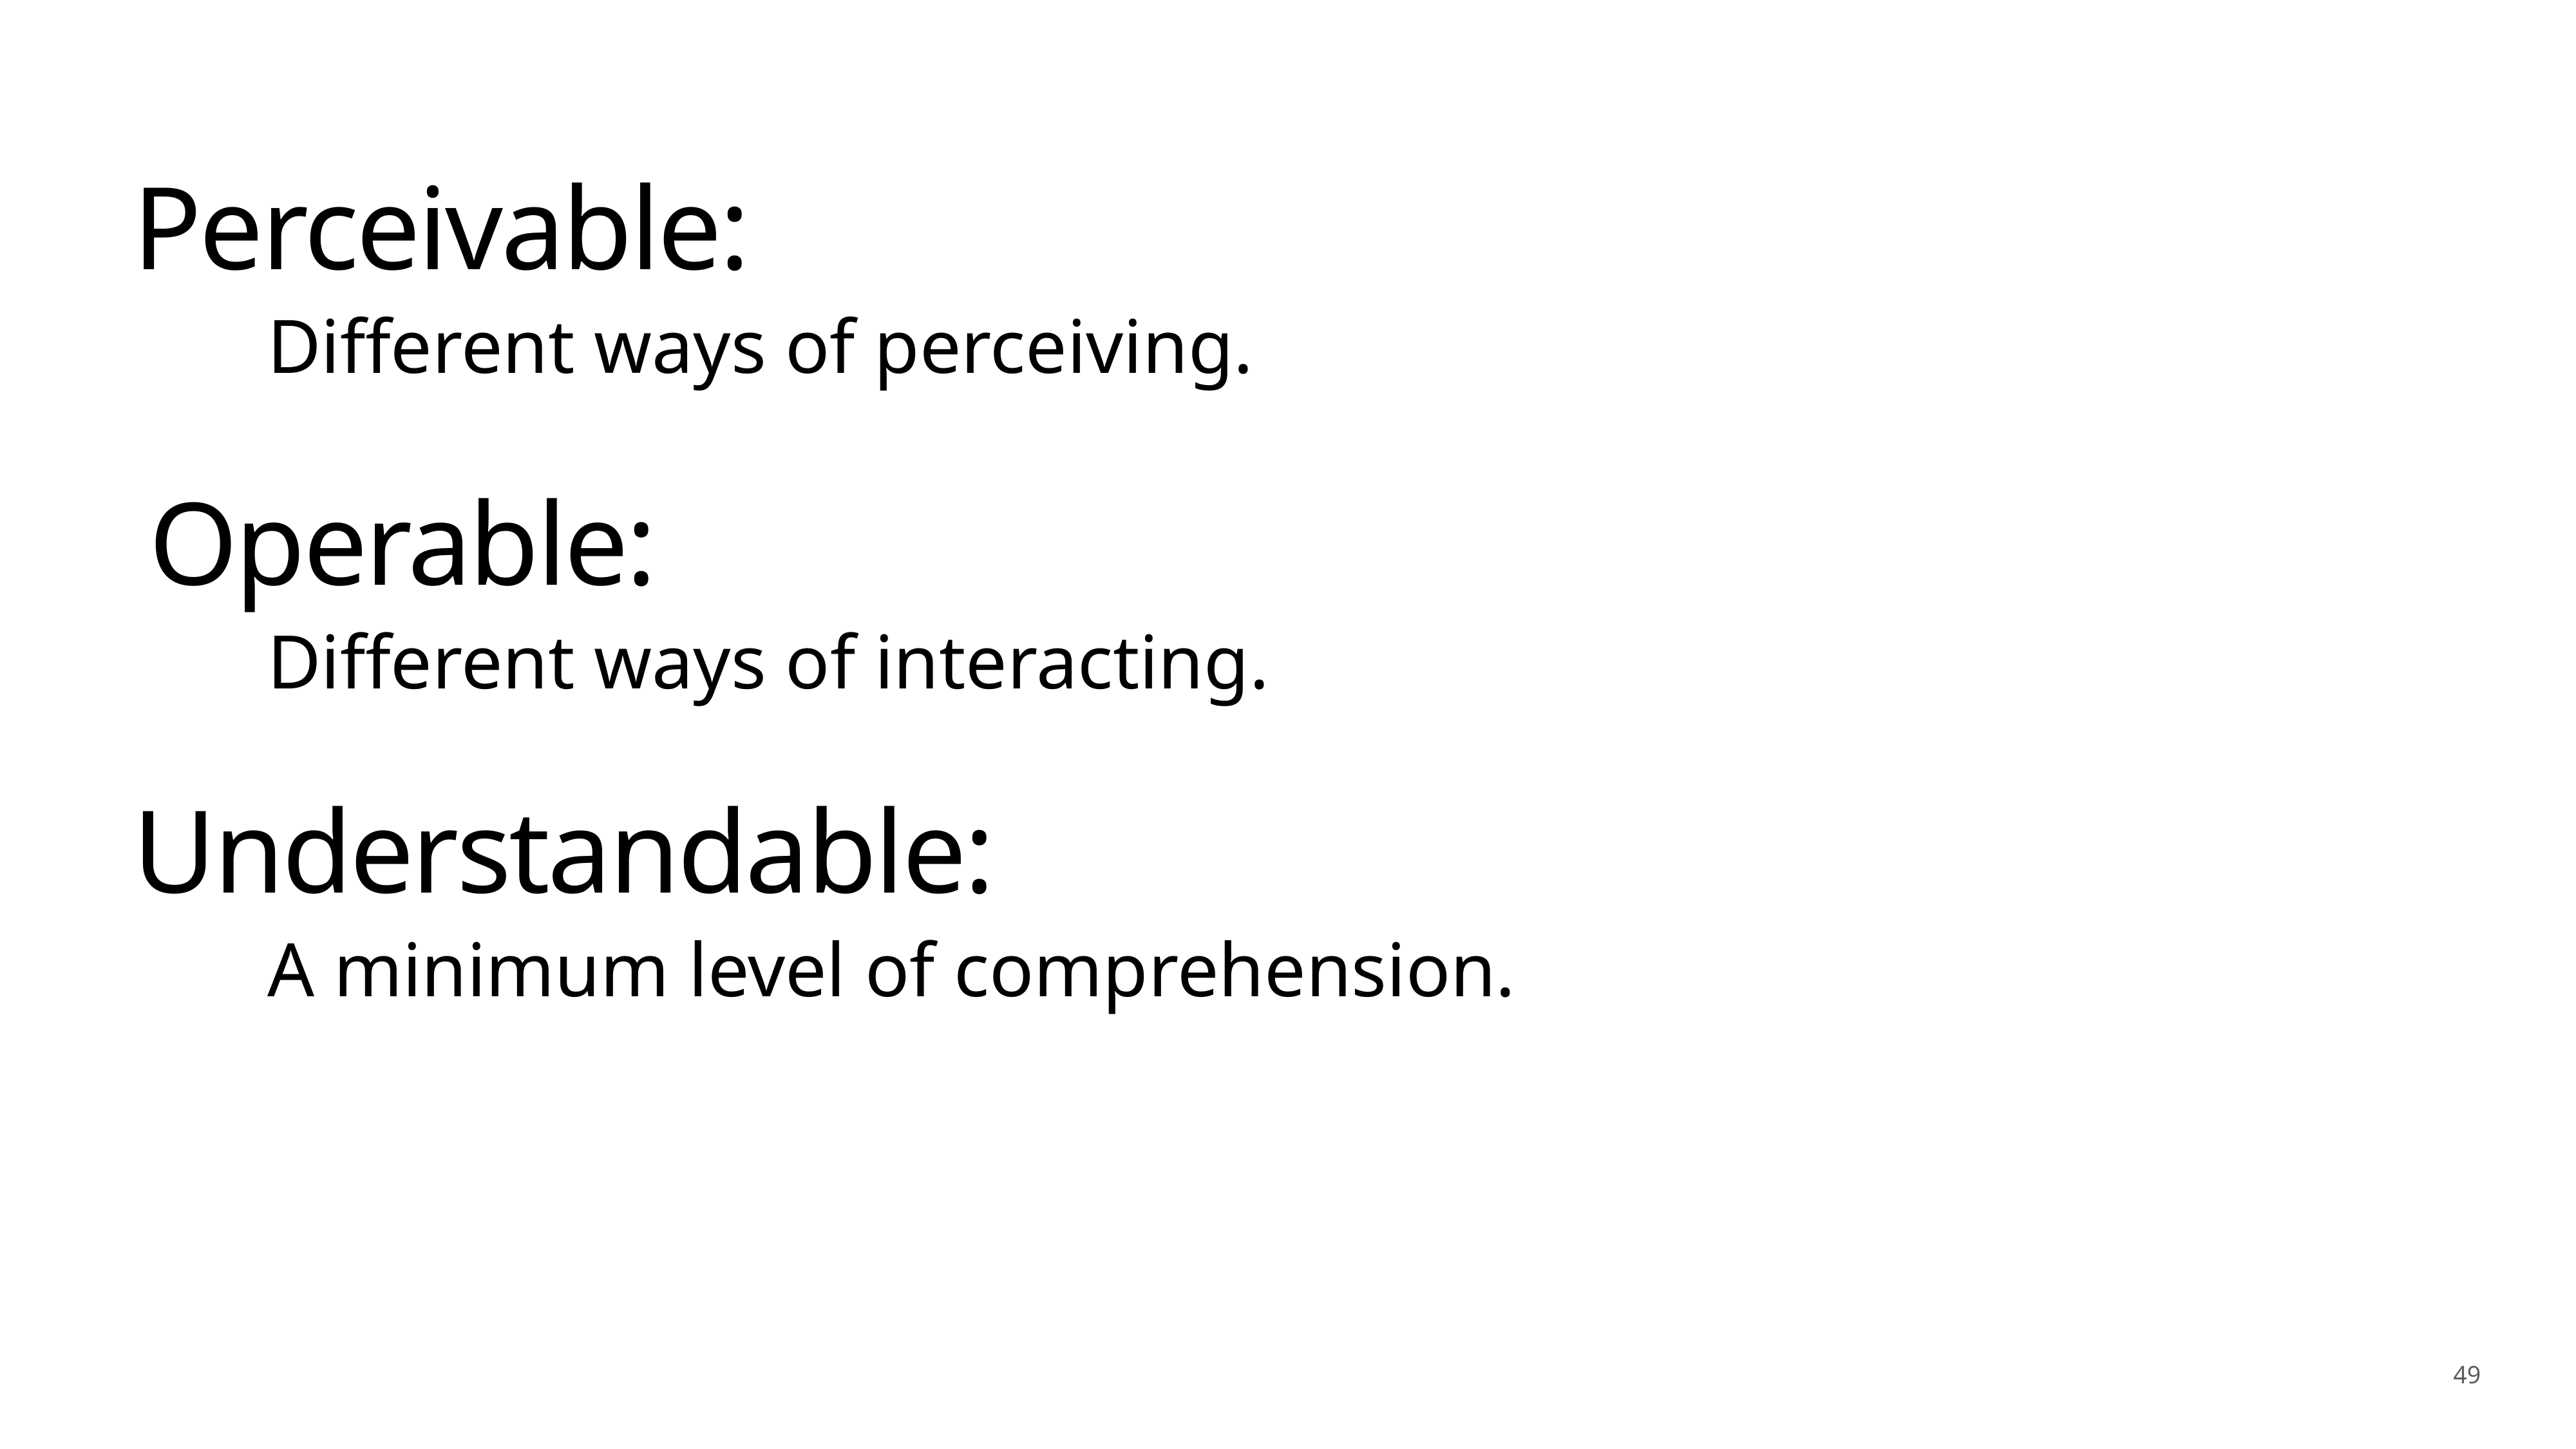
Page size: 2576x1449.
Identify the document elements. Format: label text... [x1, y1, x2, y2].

text_box Operable: [143, 492, 2465, 628]
list Different ways of perceiving. [262, 294, 2449, 413]
text_box Different ways of interacting. [262, 610, 2465, 728]
text_box Understandable: [127, 800, 2449, 936]
title Perceivable: [127, 176, 2449, 322]
text_box A minimum level of comprehension. [263, 918, 2449, 1036]
text_box 49 [2423, 1354, 2488, 1422]
